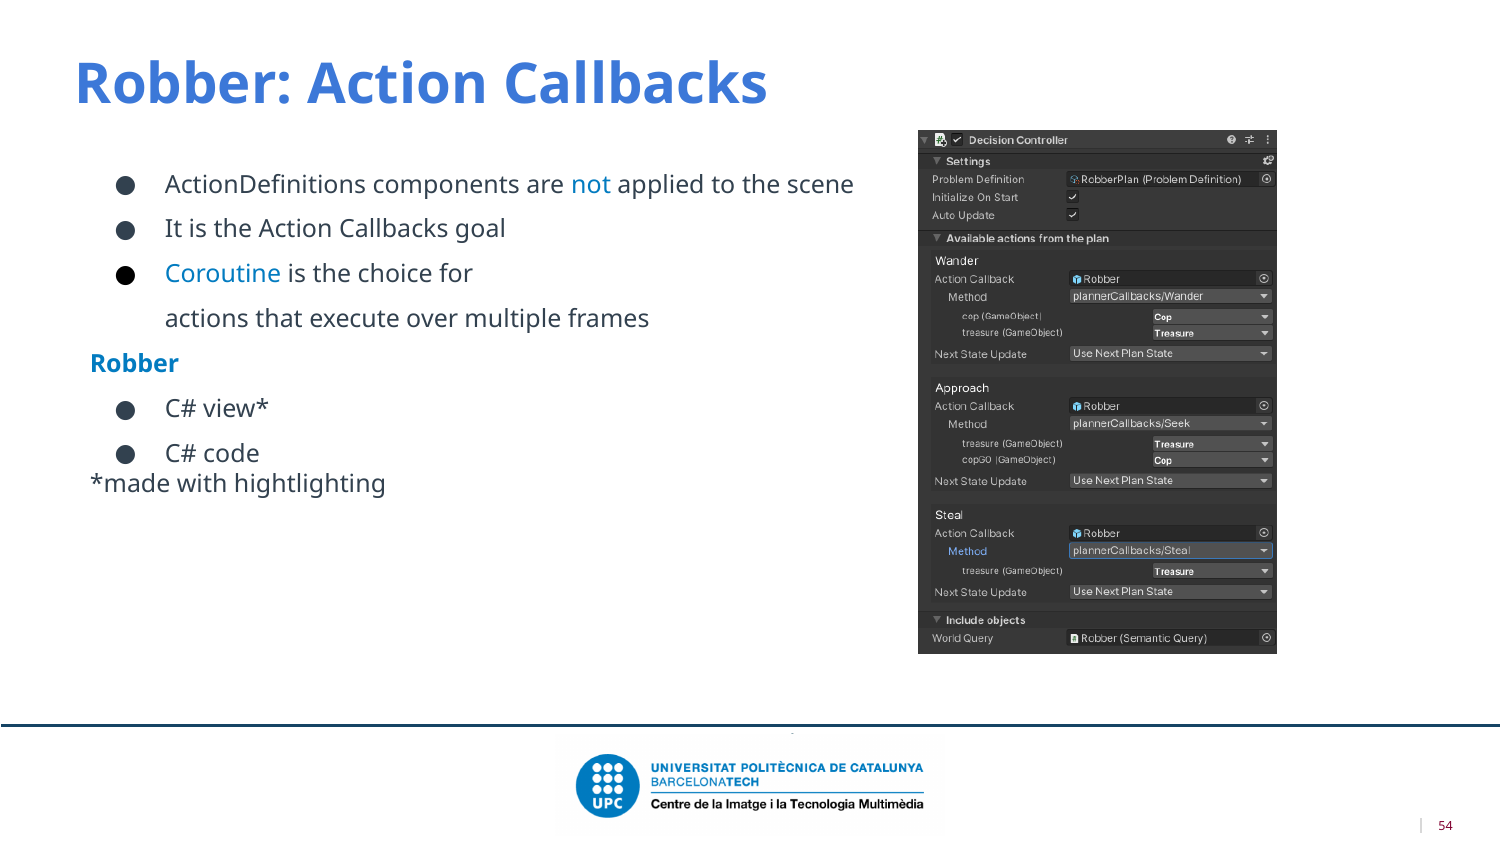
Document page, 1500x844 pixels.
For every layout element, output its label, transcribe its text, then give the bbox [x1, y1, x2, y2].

list Robber: Action Callbacks [74, 47, 1428, 131]
picture [918, 130, 1277, 655]
picture [555, 718, 945, 836]
text_box ActionDefinitions components are not applied to the scene It is the Action Callbacks goal Coroutine is the choice for actions that execute over multiple frames Robber C# view* C# code *made with hightlighting [74, 138, 913, 543]
